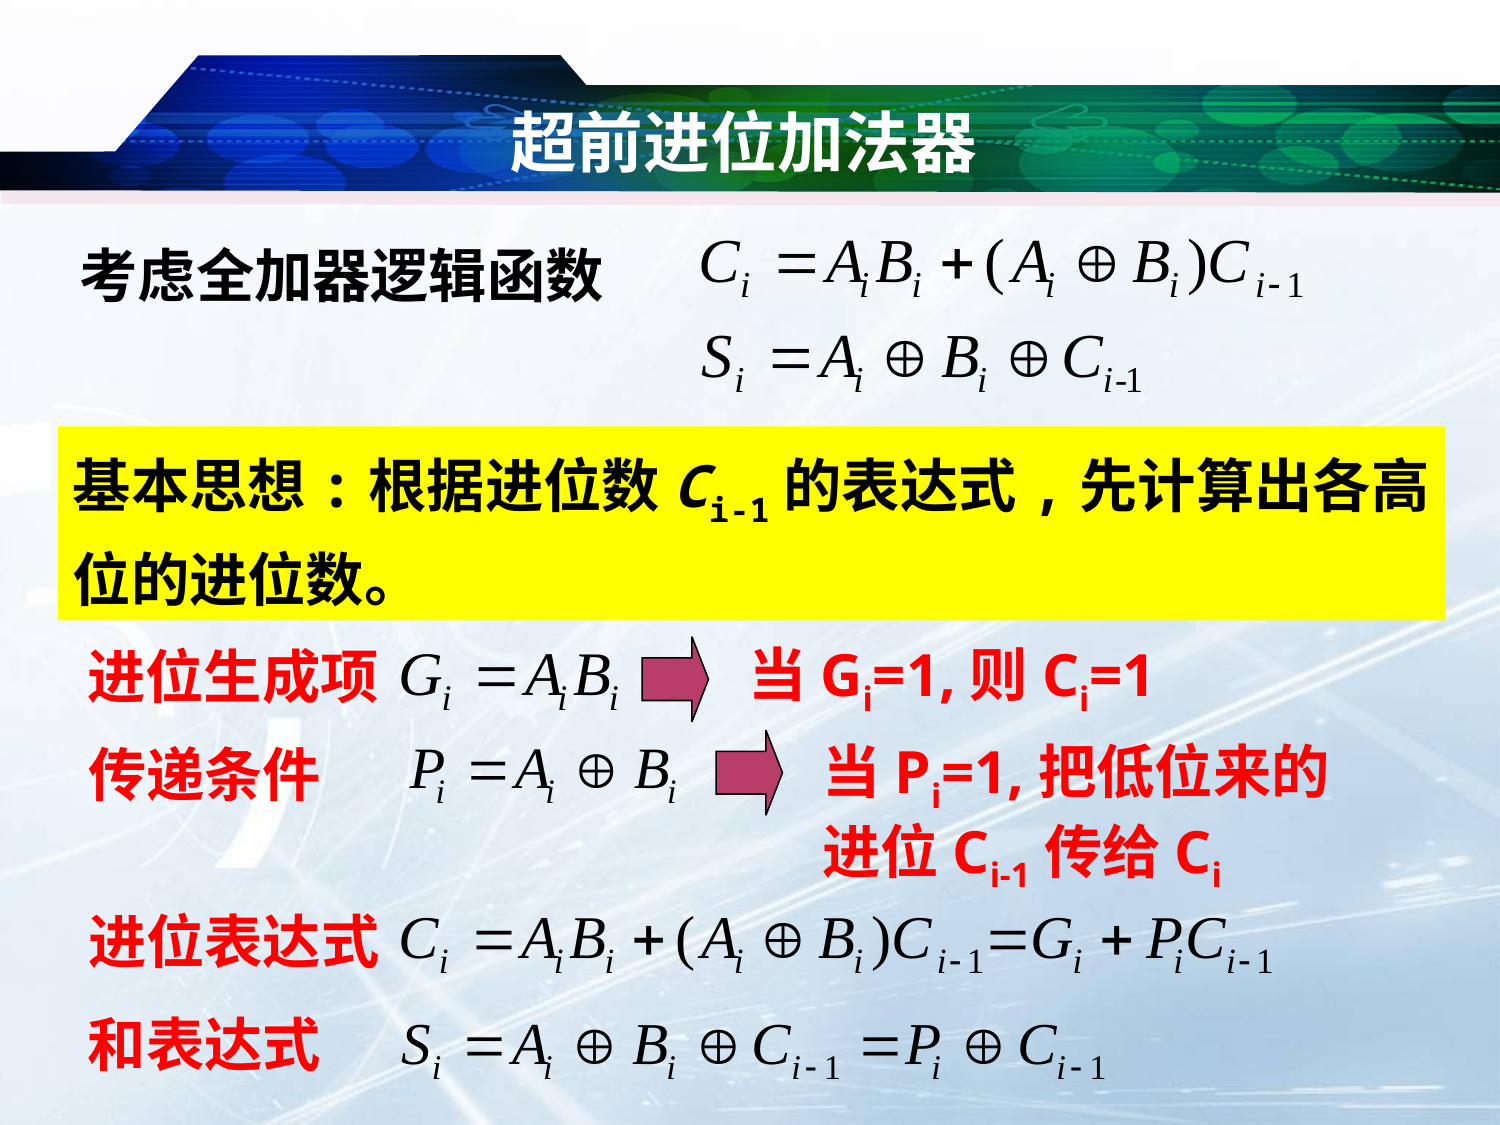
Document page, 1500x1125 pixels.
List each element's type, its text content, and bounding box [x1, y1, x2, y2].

text_box 当Gi=1,则Ci=1 [733, 631, 1410, 726]
text_box 进位表达式 [58, 897, 389, 983]
text_box 进位生成项 [58, 633, 388, 718]
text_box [690, 219, 1312, 408]
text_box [390, 1004, 1117, 1095]
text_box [390, 897, 1284, 989]
text_box 传递条件 [61, 730, 348, 815]
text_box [398, 729, 687, 819]
text_box 考虑全加器逻辑函数 [64, 231, 647, 317]
title 超前进位加法器 [99, 94, 1388, 188]
text_box 基本思想:根据进位数Ci-1的表达式,先计算出各高位的进位数。 [58, 426, 1446, 621]
text_box [716, 730, 783, 816]
text_box [659, 636, 709, 722]
picture [0, 0, 1500, 1125]
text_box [390, 632, 654, 727]
text_box 和表达式 [29, 1001, 380, 1086]
text_box 当Pi=1,把低位来的进位Ci-1传给Ci [807, 727, 1376, 902]
